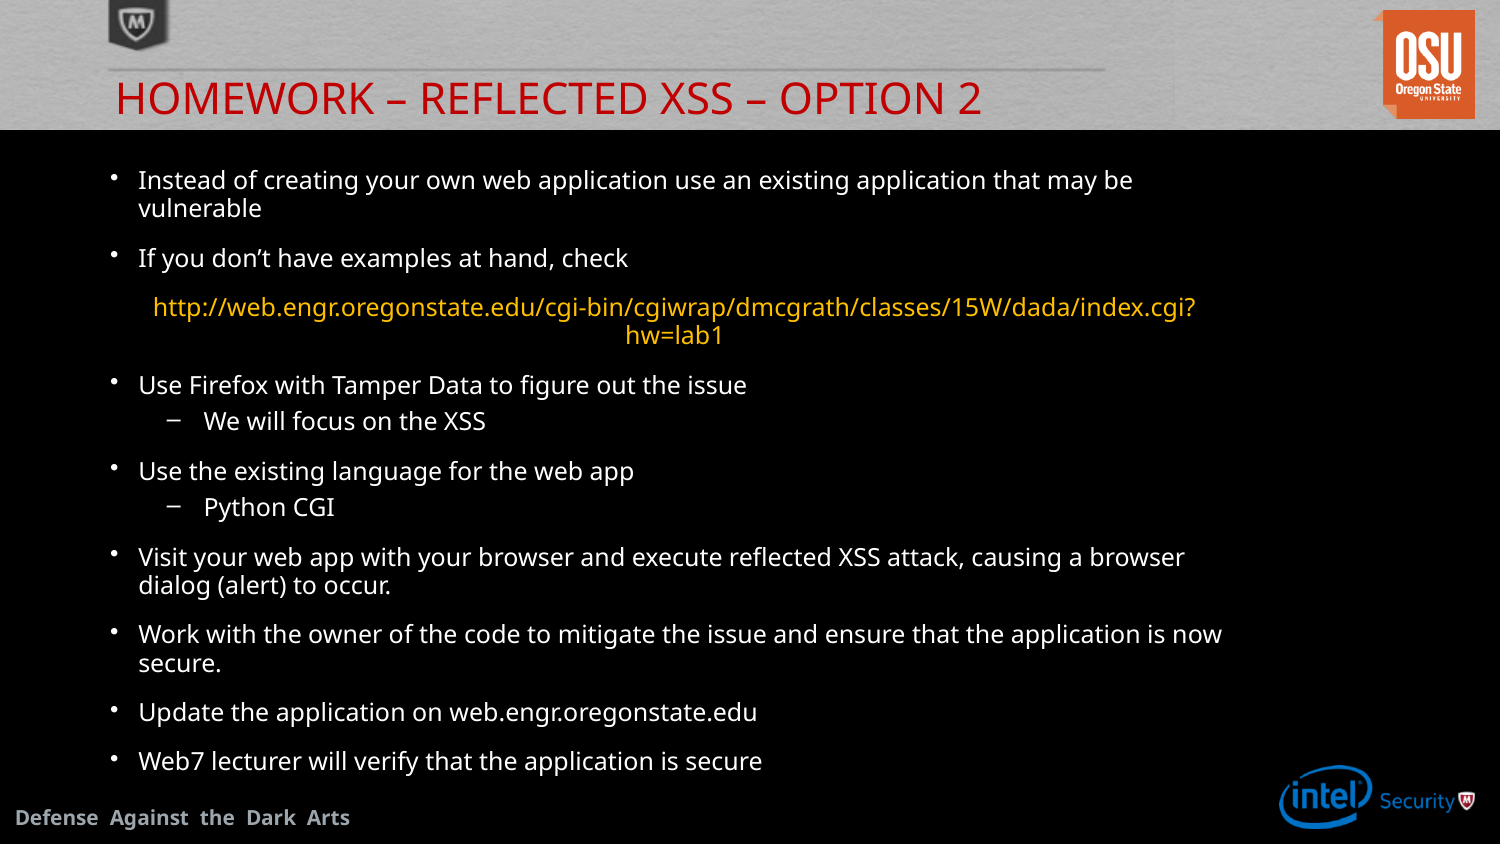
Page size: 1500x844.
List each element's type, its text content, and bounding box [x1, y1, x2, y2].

picture [1279, 765, 1475, 829]
title Homework – Reflected XSS – Option 2 [99, 53, 1176, 148]
list Instead of creating your own web application use an existing application that may be vulnerable If you don’t have examples at hand, check http://web.engr.oregonstate.edu/cgi-bin/cgiwrap/dmcgrath/classes/15W/dada/index.cgi?hw=lab1 Use Firefox with Tamper Data to figure out the issue We will focus on the XSS Use the existing language for the web app Python CGI Visit your web app with your browser and execute reflected XSS attack, causing a browser dialog (alert) to occur. Work with the owner of the code to mitigate the issue and ensure that the application is now secure. Update the application on web.engr.oregonstate.edu Web7 lecturer will verify that the application is secure [94, 159, 1256, 773]
picture [1373, 10, 1475, 119]
